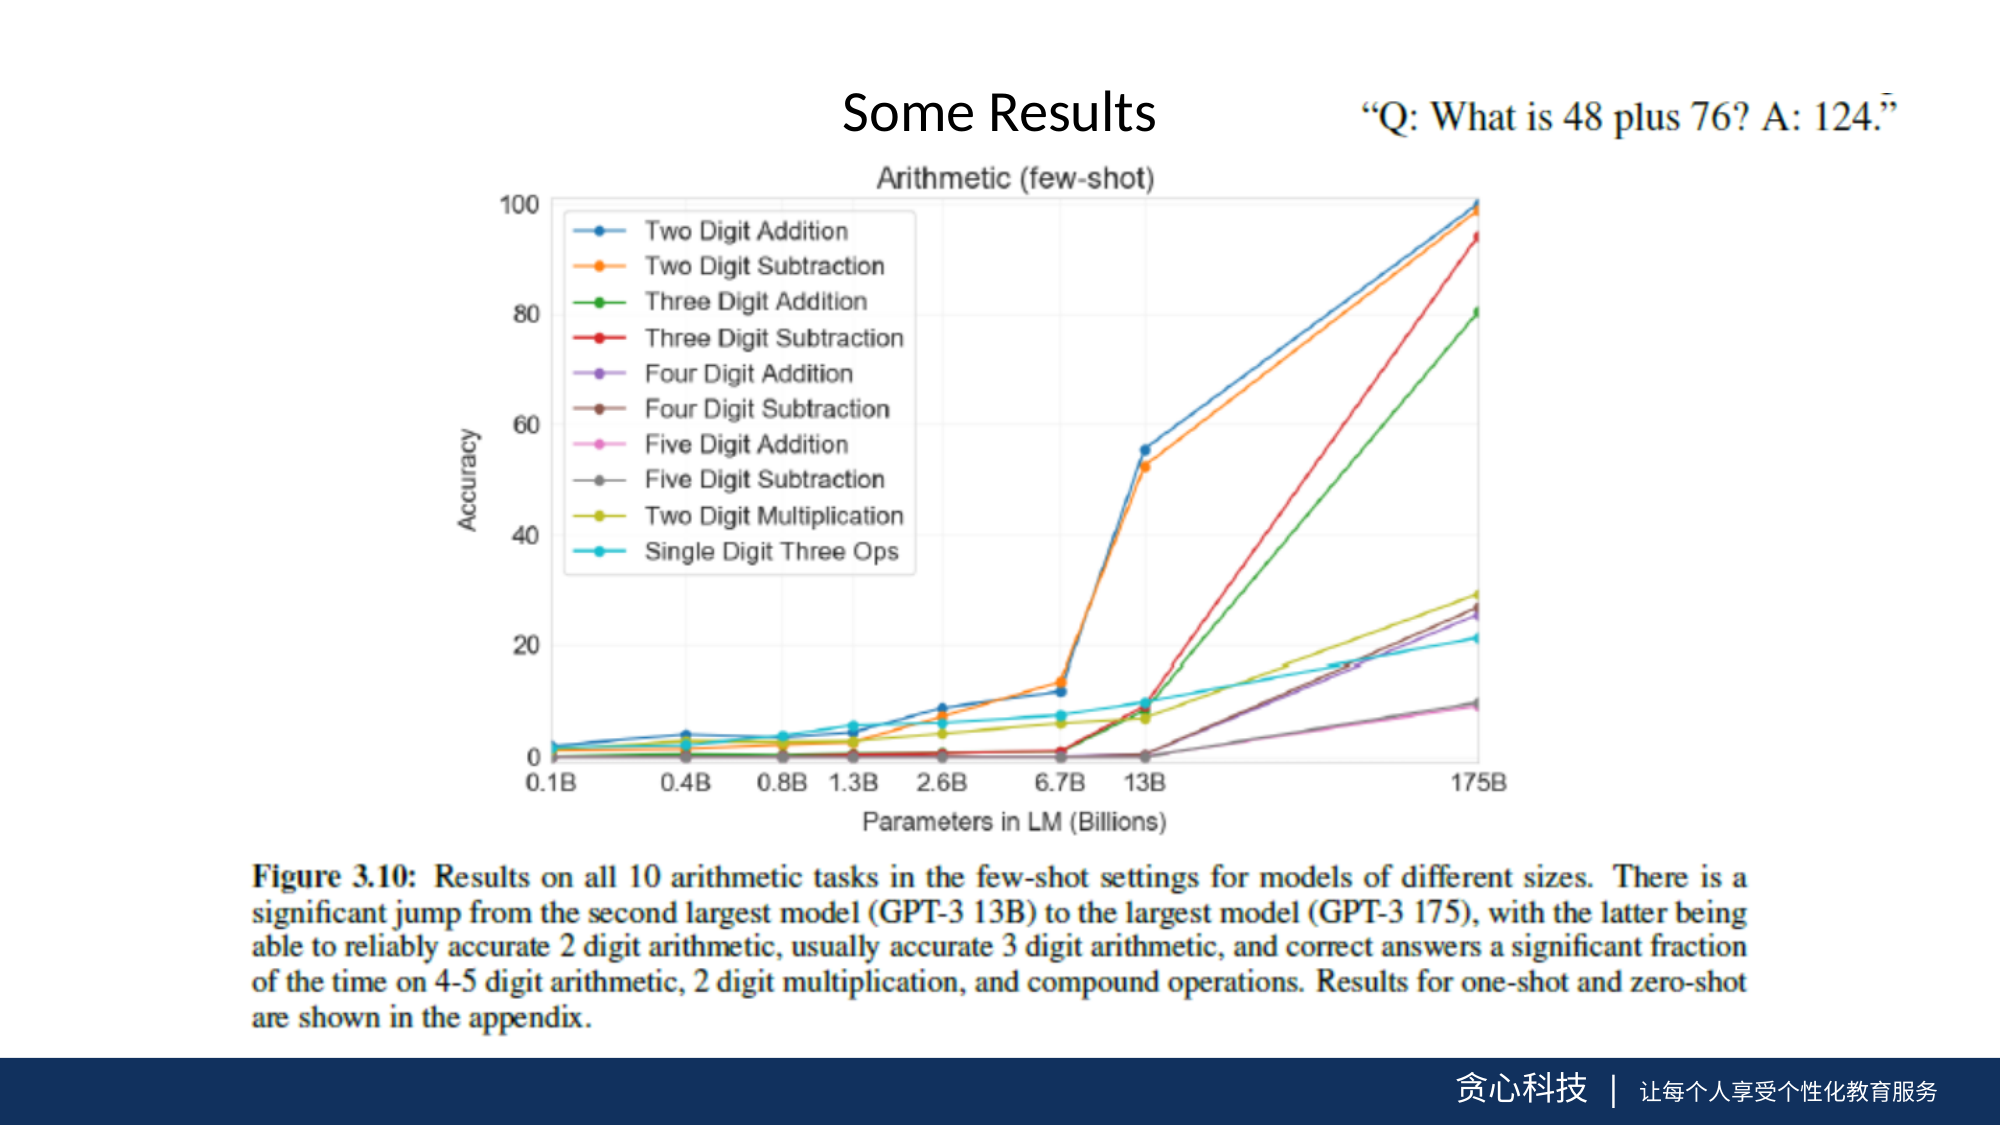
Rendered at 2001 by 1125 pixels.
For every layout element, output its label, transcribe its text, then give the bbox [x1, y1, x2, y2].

picture [243, 93, 1911, 1045]
text_box Some Results [398, 65, 1602, 149]
